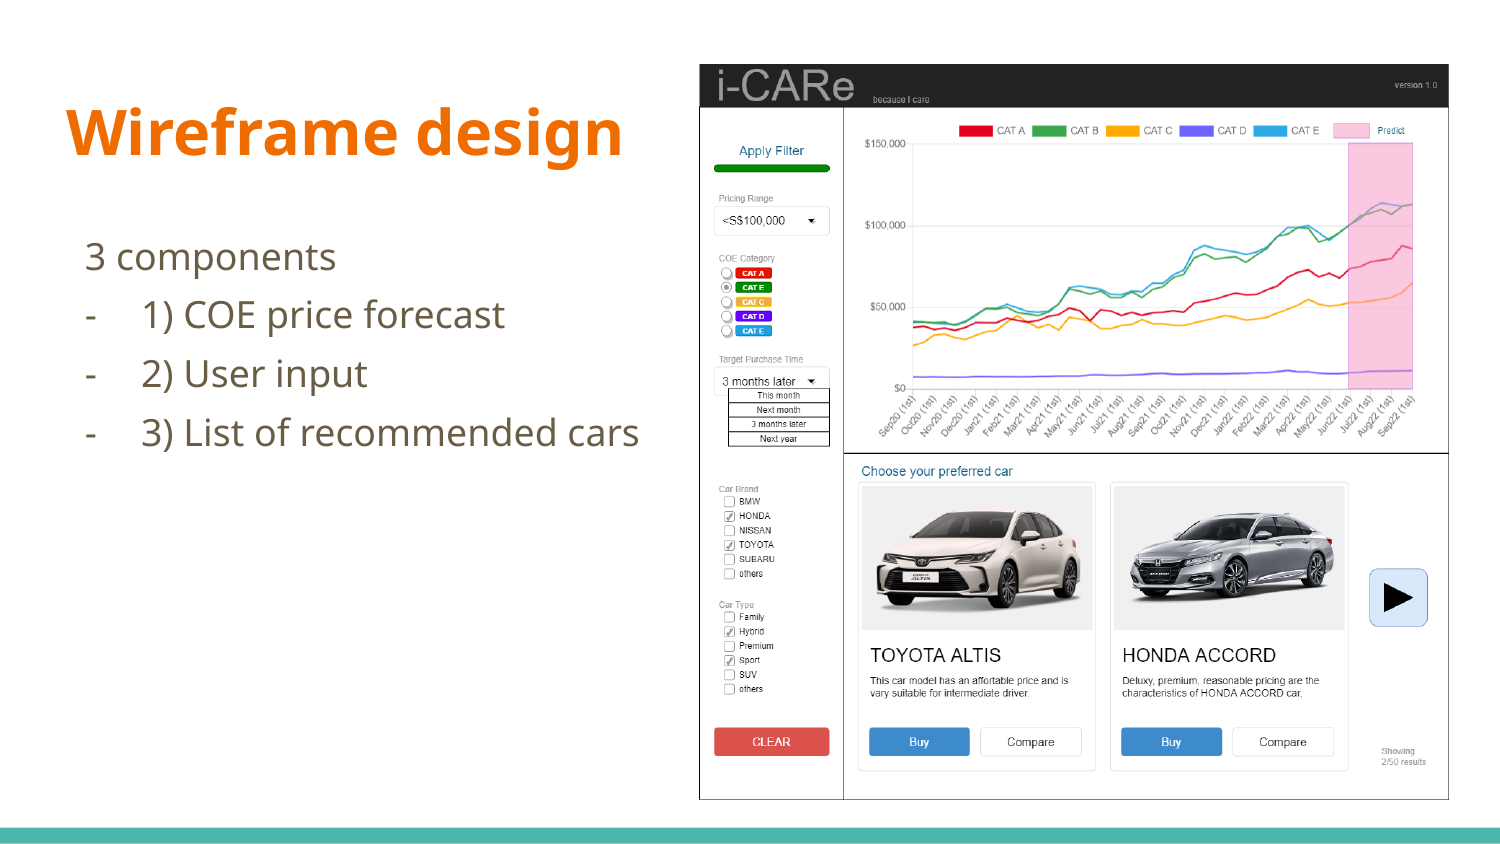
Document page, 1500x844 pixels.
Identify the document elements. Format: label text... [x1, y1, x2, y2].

picture [699, 59, 1450, 800]
title Wireframe design [51, 72, 694, 189]
list 3 components 1) COE price forecast 2) User input 3) List of recommended cars [51, 207, 688, 750]
